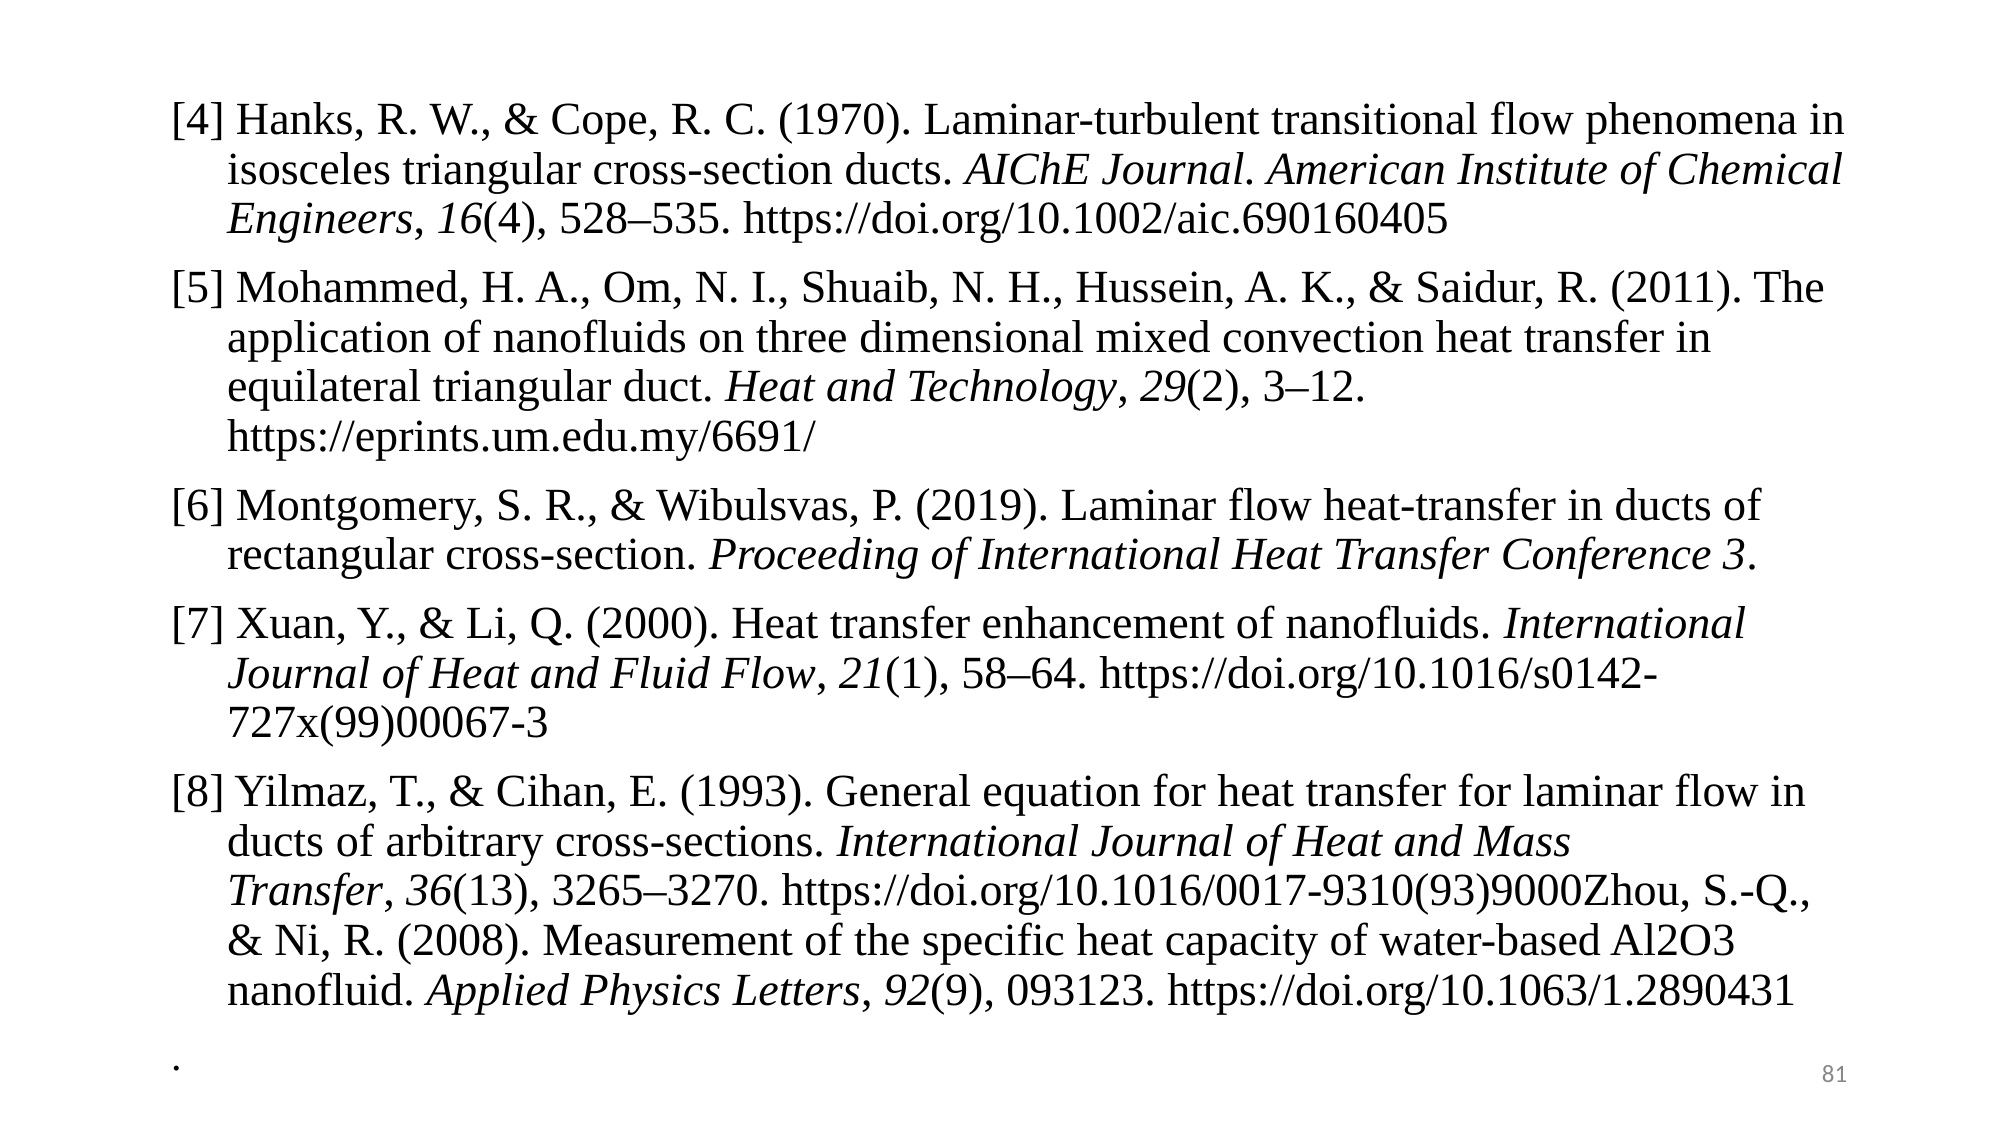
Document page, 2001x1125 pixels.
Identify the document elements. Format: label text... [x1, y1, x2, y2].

list [4] Hanks, R. W., & Cope, R. C. (1970). Laminar-turbulent transitional flow phenomena in isosceles triangular cross-section ducts. AIChE Journal. American Institute of Chemical Engineers, 16(4), 528–535. https://doi.org/10.1002/aic.690160405 [5] Mohammed, H. A., Om, N. I., Shuaib, N. H., Hussein, A. K., & Saidur, R. (2011). The application of nanofluids on three dimensional mixed convection heat transfer in equilateral triangular duct. Heat and Technology, 29(2), 3–12. https://eprints.um.edu.my/6691/ [6] Montgomery, S. R., & Wibulsvas, P. (2019). Laminar flow heat-transfer in ducts of rectangular cross-section. Proceeding of International Heat Transfer Conference 3. [7] Xuan, Y., & Li, Q. (2000). Heat transfer enhancement of nanofluids. International Journal of Heat and Fluid Flow, 21(1), 58–64. https://doi.org/10.1016/s0142-727x(99)00067-3 [8] Yilmaz, T., & Cihan, E. (1993). General equation for heat transfer for laminar flow in ducts of arbitrary cross-sections. International Journal of Heat and Mass Transfer, 36(13), 3265–3270. https://doi.org/10.1016/0017-9310(93)9000Zhou, S.-Q., & Ni, R. (2008). Measurement of the specific heat capacity of water-based Al2O3 nanofluid. Applied Physics Letters, 92(9), 093123. https://doi.org/10.1063/1.2890431 . [137, 87, 1863, 1094]
slide_number 81 [1412, 1042, 1863, 1103]
